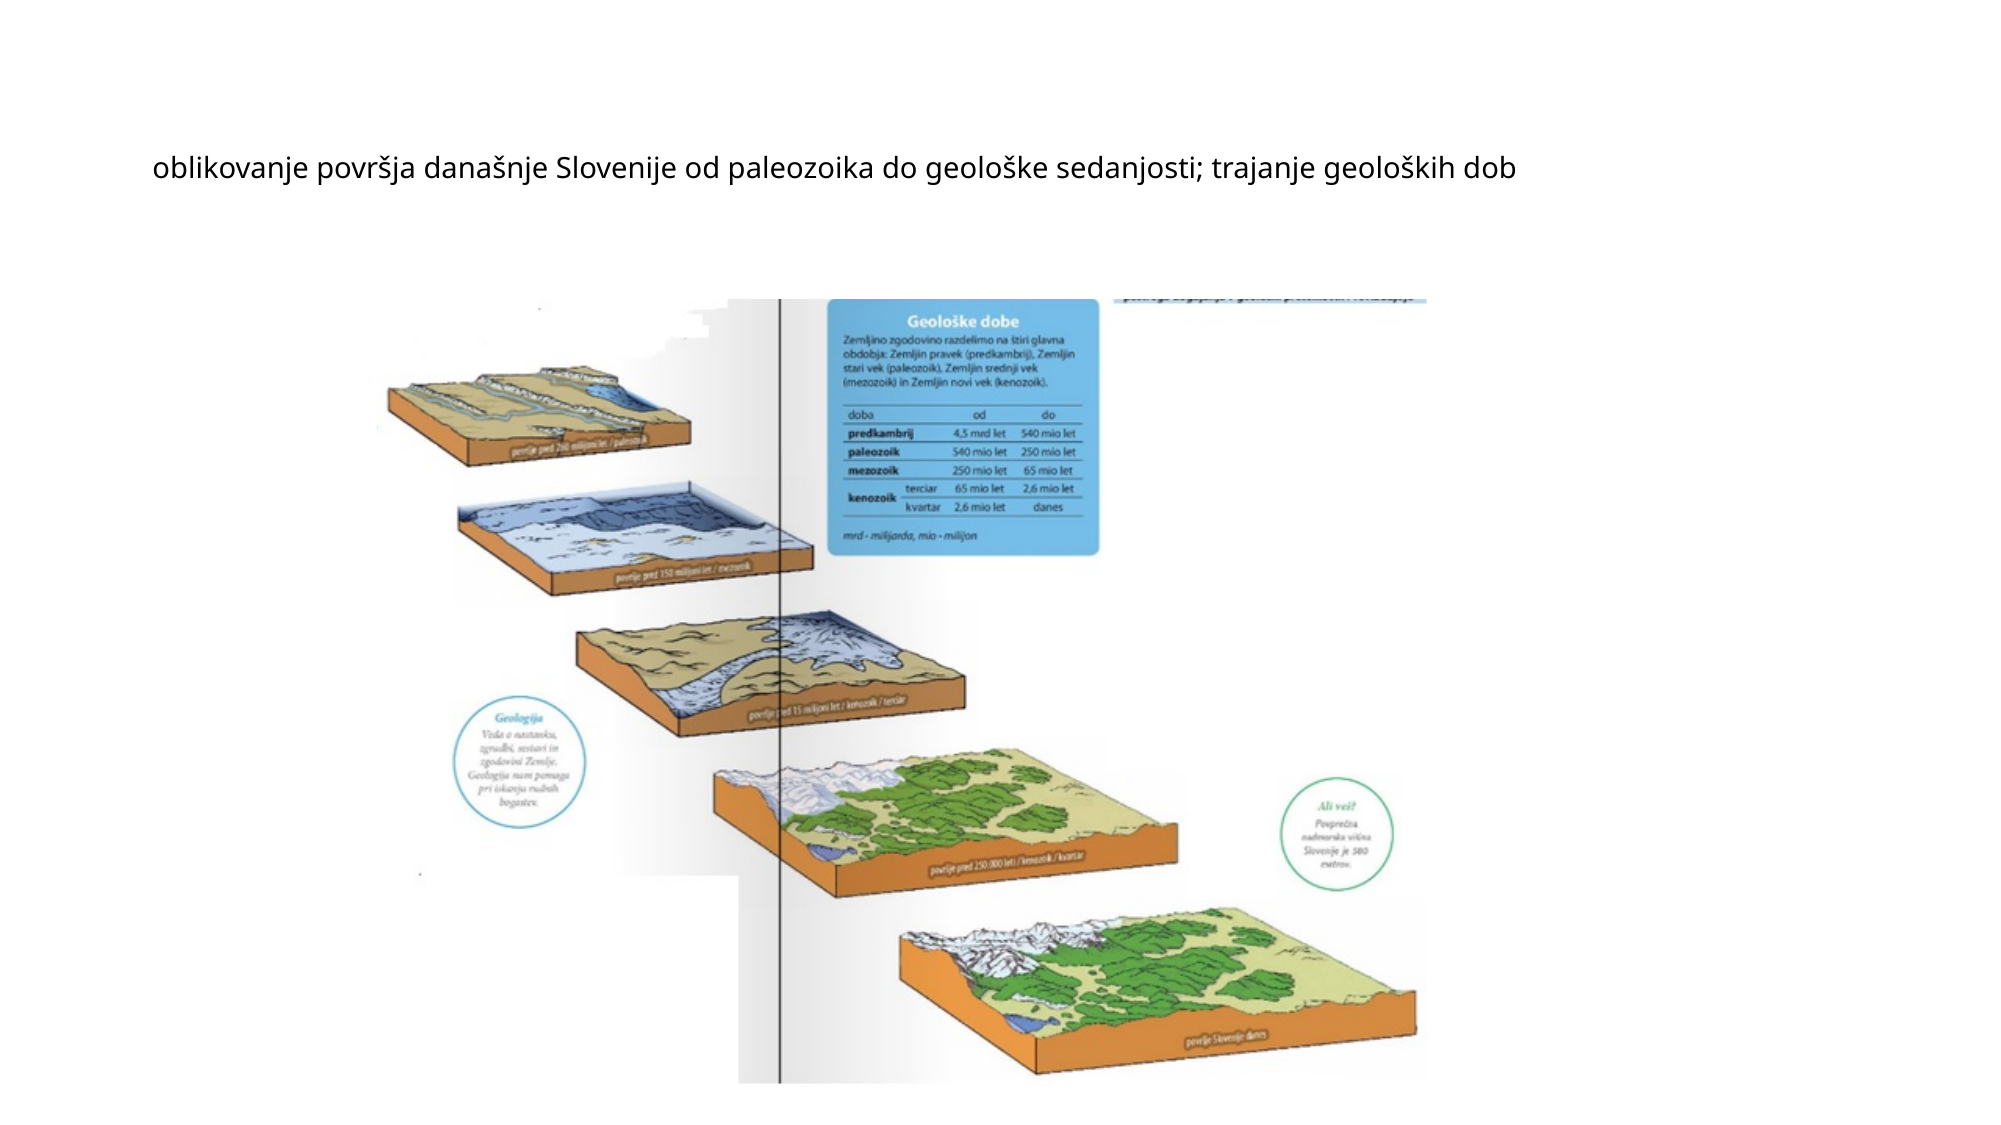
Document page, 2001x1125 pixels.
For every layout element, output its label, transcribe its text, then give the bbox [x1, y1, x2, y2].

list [376, 299, 1458, 1114]
title oblikovanje površja današnje Slovenije od paleozoika do geološke sedanjosti; trajanje geoloških dob [137, 59, 1863, 278]
